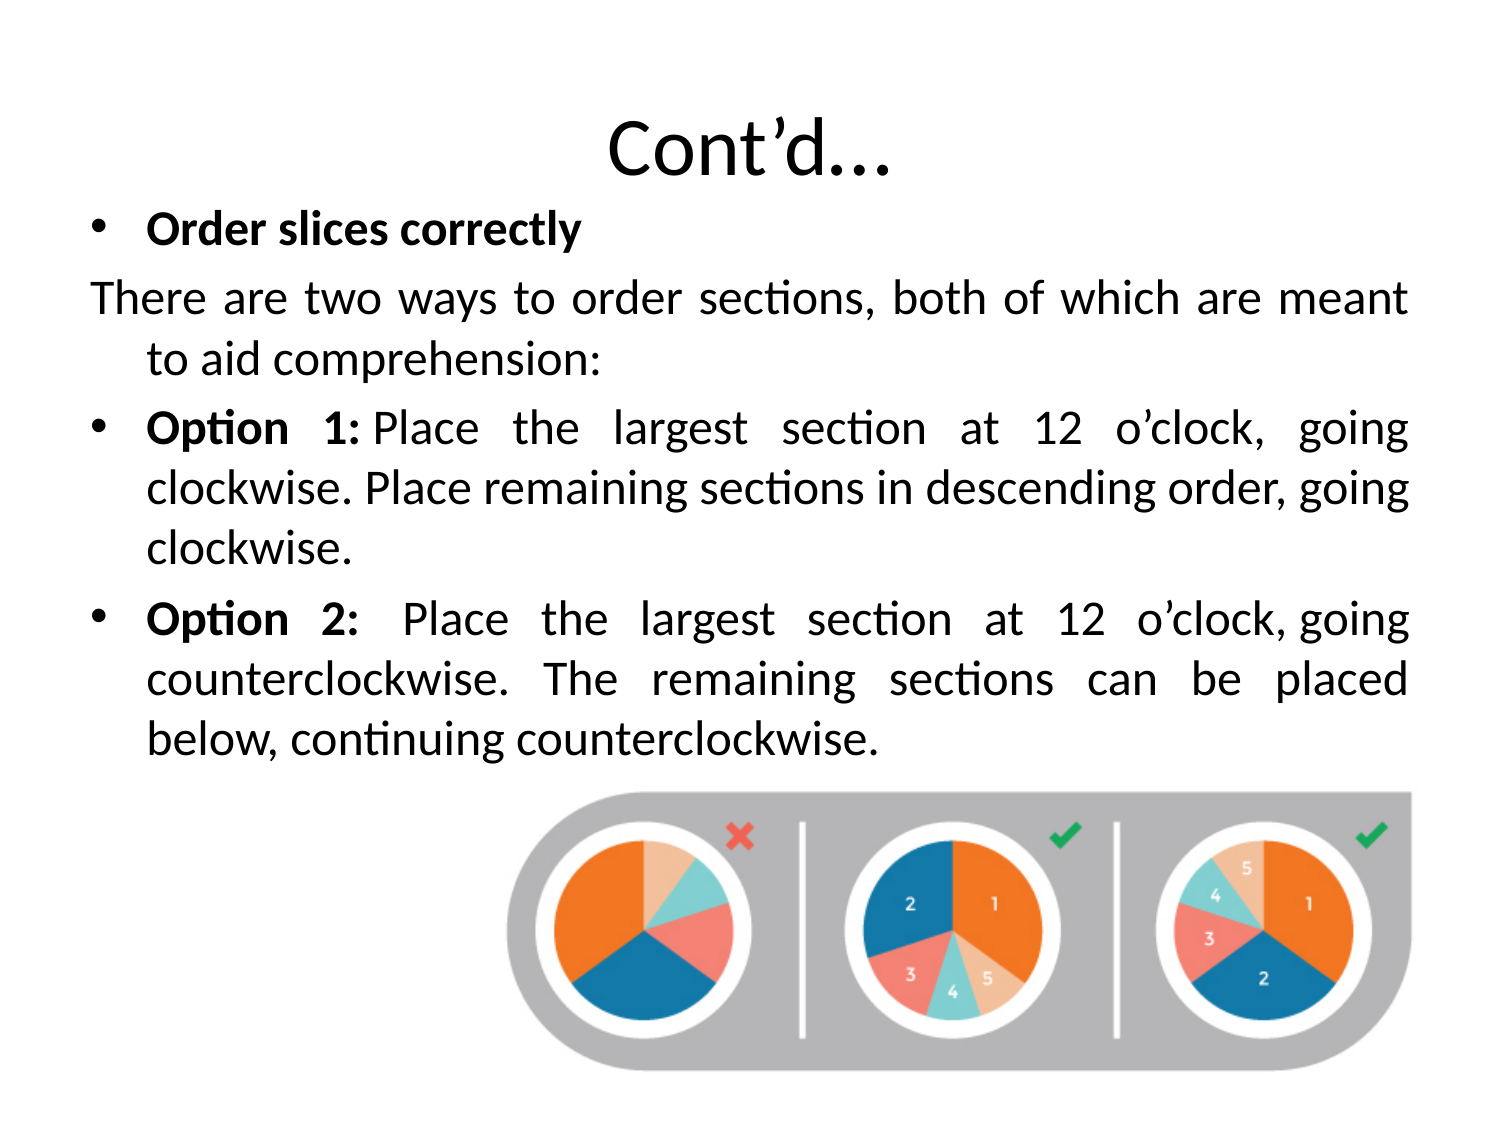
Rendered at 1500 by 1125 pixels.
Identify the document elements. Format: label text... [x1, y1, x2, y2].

picture [480, 732, 1438, 1125]
list Order slices correctly There are two ways to order sections, both of which are meant to aid comprehension: Option 1: Place the largest section at 12 o’clock, going clockwise. Place remaining sections in descending order, going clockwise. Option 2: Place the largest section at 12 o’clock, going counterclockwise. The remaining sections can be placed below, continuing counterclockwise. [75, 187, 1425, 1125]
title Cont’d… [75, 45, 1425, 187]
